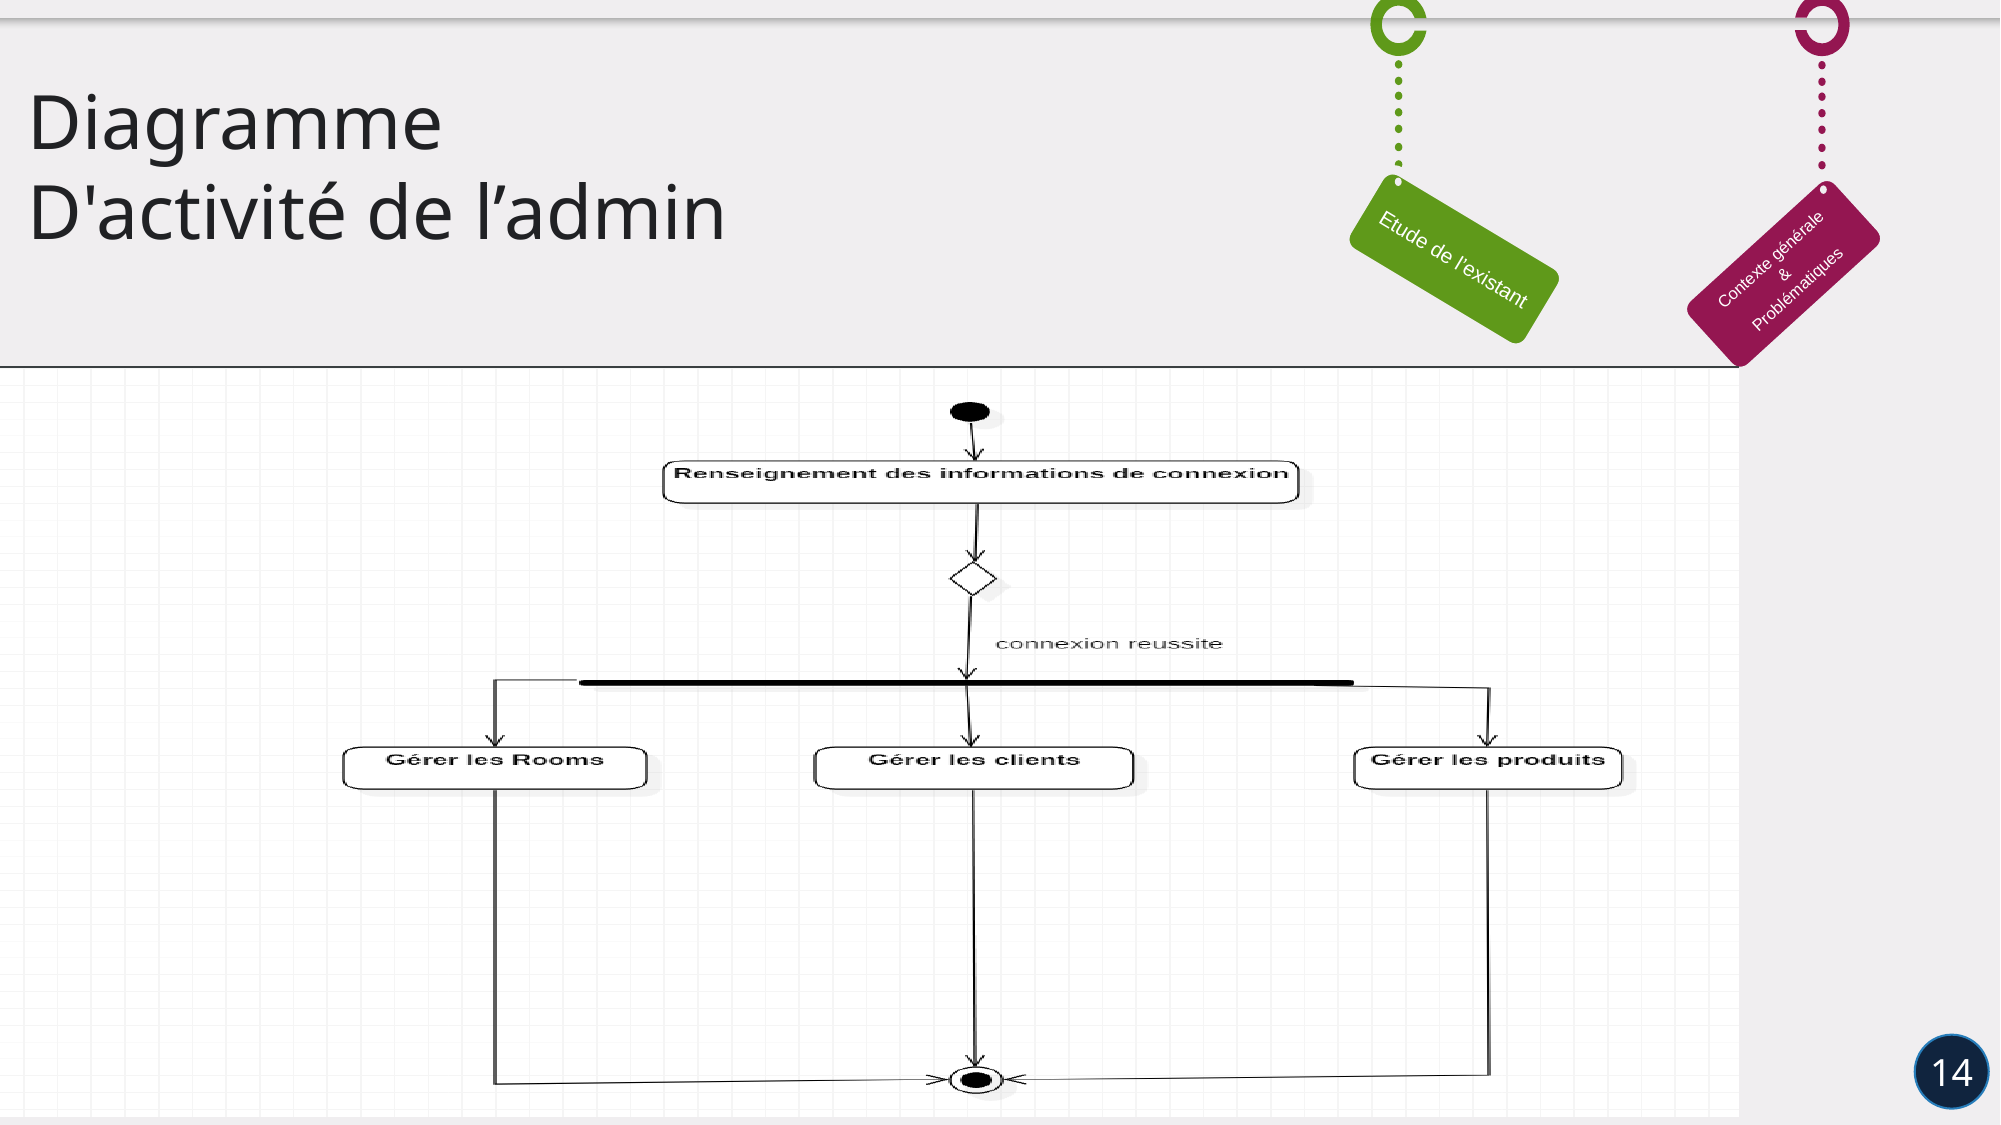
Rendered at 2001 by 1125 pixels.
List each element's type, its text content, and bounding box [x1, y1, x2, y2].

picture [0, 366, 1739, 1117]
text_box [0, 17, 1347, 31]
text_box [1887, 17, 2000, 31]
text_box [1347, 0, 1561, 307]
text_box 14 [1913, 1033, 1990, 1110]
text_box Diagramme D'activité de l’admin [13, 66, 794, 262]
text_box [1561, 17, 1680, 31]
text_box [1680, 0, 1887, 321]
